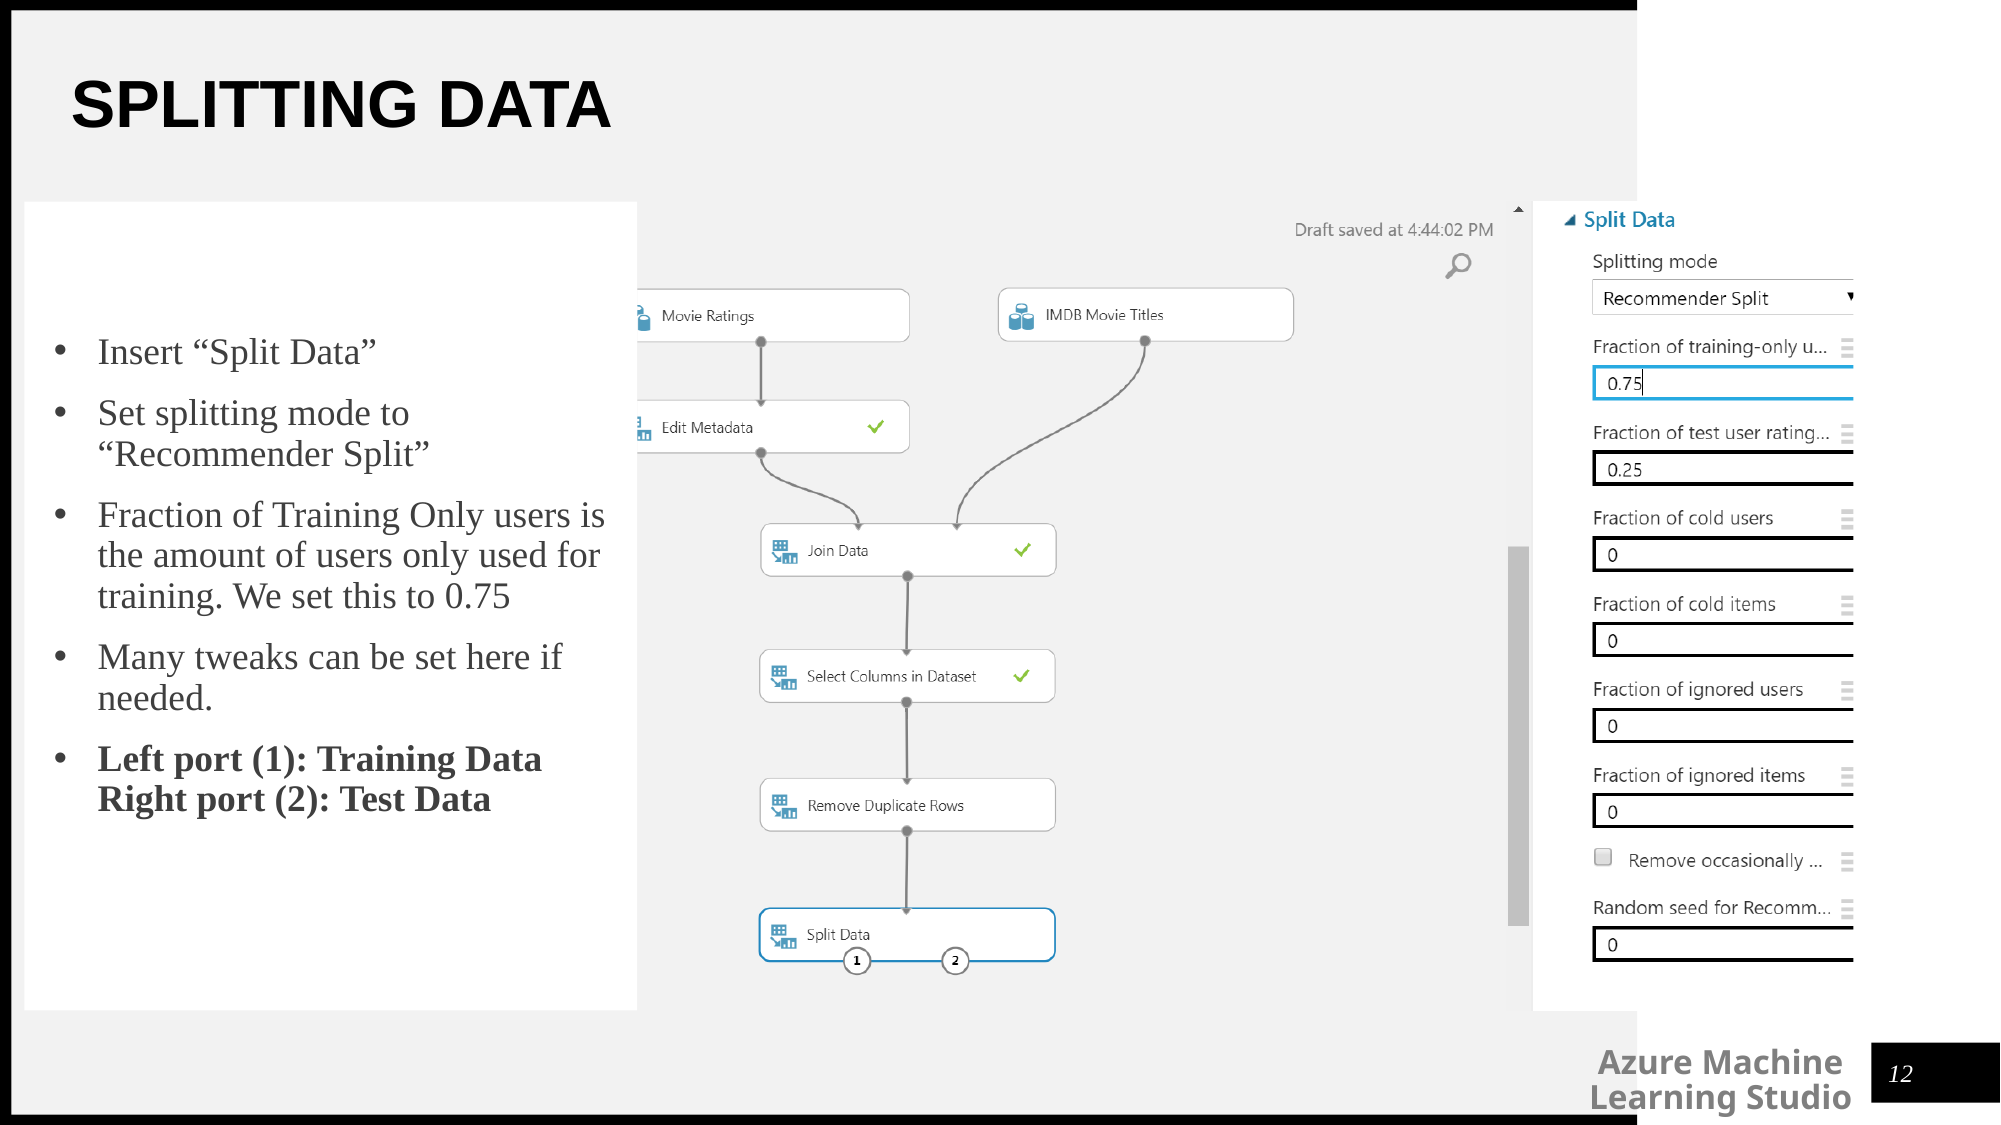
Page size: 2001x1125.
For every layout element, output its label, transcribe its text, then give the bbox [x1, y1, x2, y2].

list Insert “Split Data” Set splitting mode to “Recommender Split” Fraction of Training Only users is the amount of users only used for training. We set this to 0.75 Many tweaks can be set here if needed. Left port (1): Training Data Right port (2): Test Data [24, 201, 634, 1011]
picture [636, 201, 1854, 1011]
title SPLITTING DATA [70, 70, 1569, 142]
slide_number ‹#› [1877, 1050, 1924, 1096]
